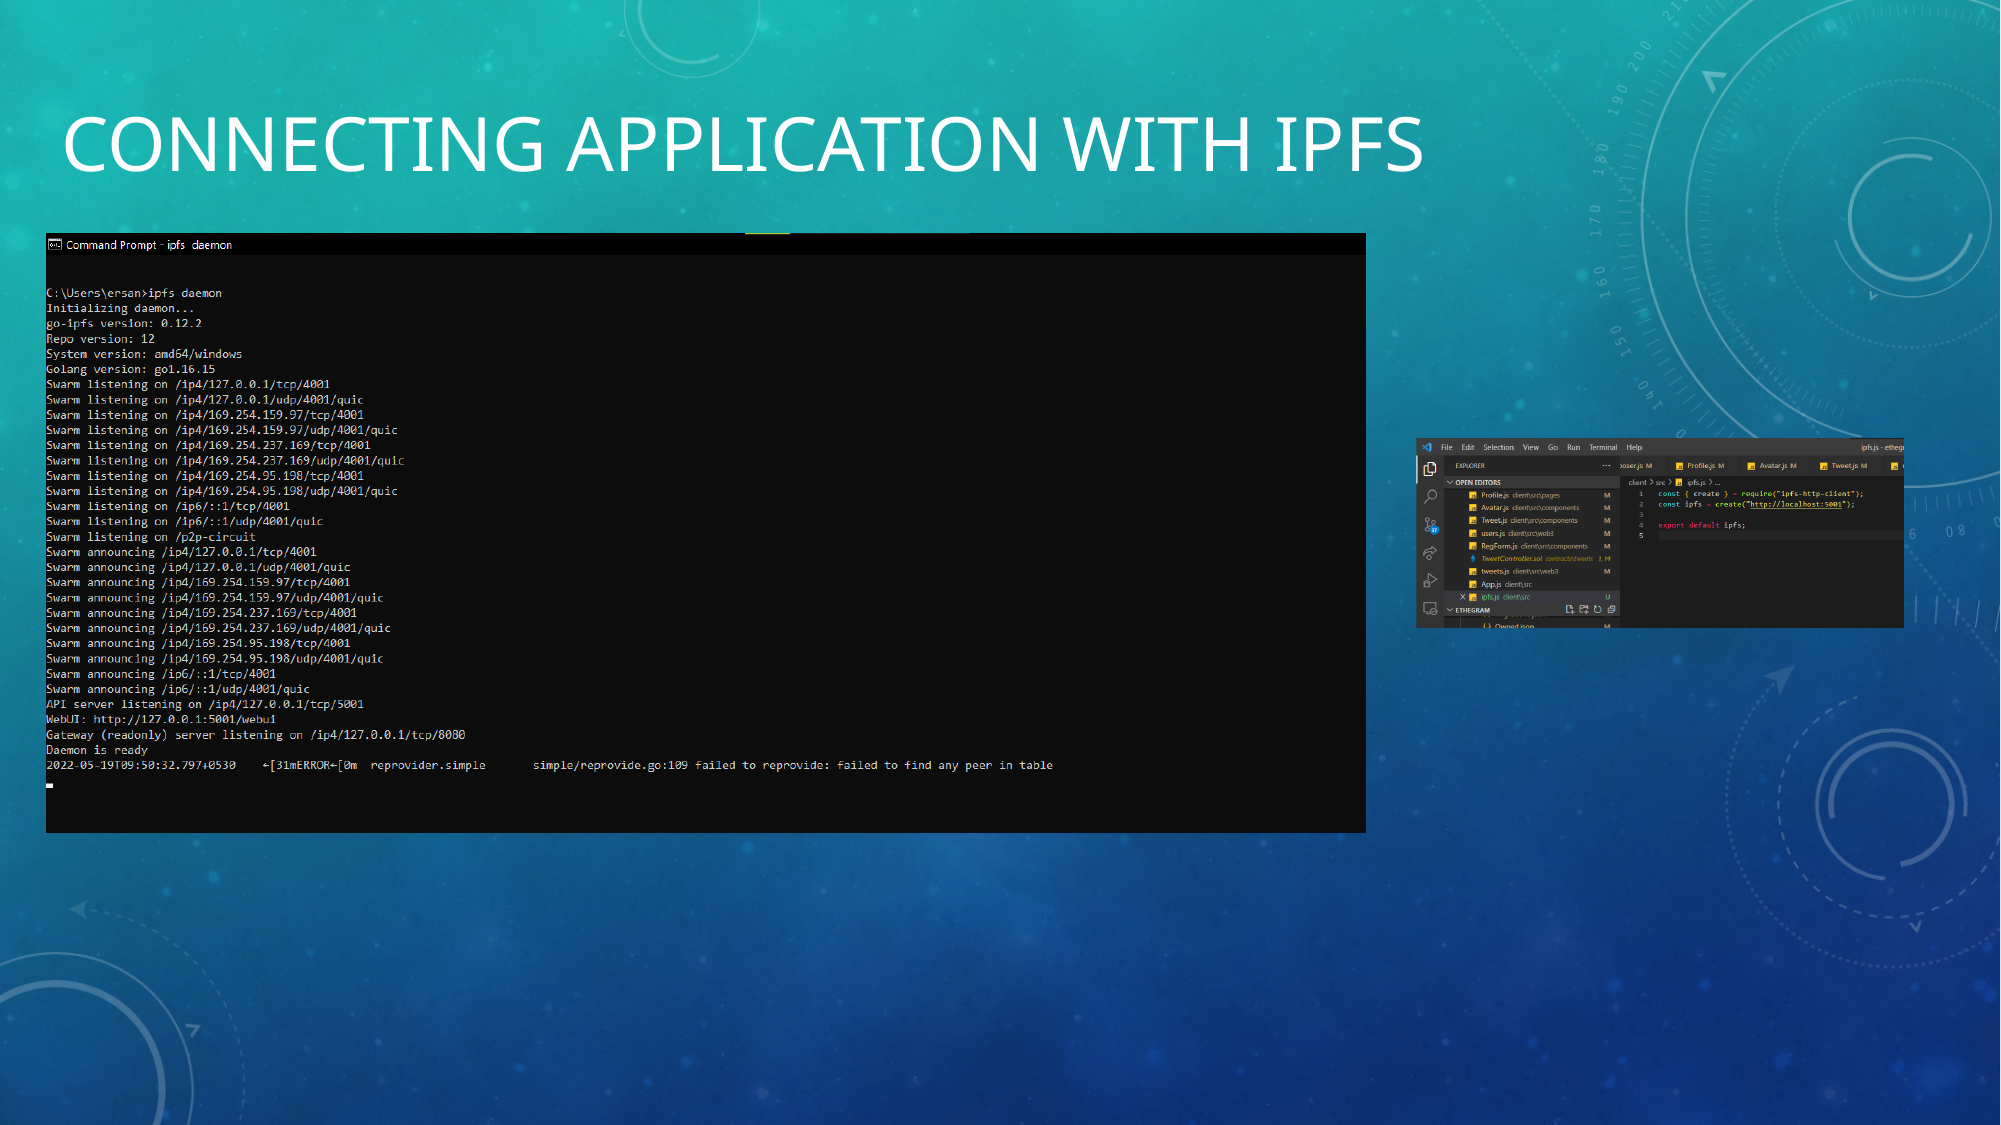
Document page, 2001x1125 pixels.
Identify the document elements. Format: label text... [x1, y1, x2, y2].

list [45, 233, 1367, 833]
title CONNECTING APPLICATION WITH IPFS [46, 22, 1708, 261]
picture [0, 0, 2001, 1125]
